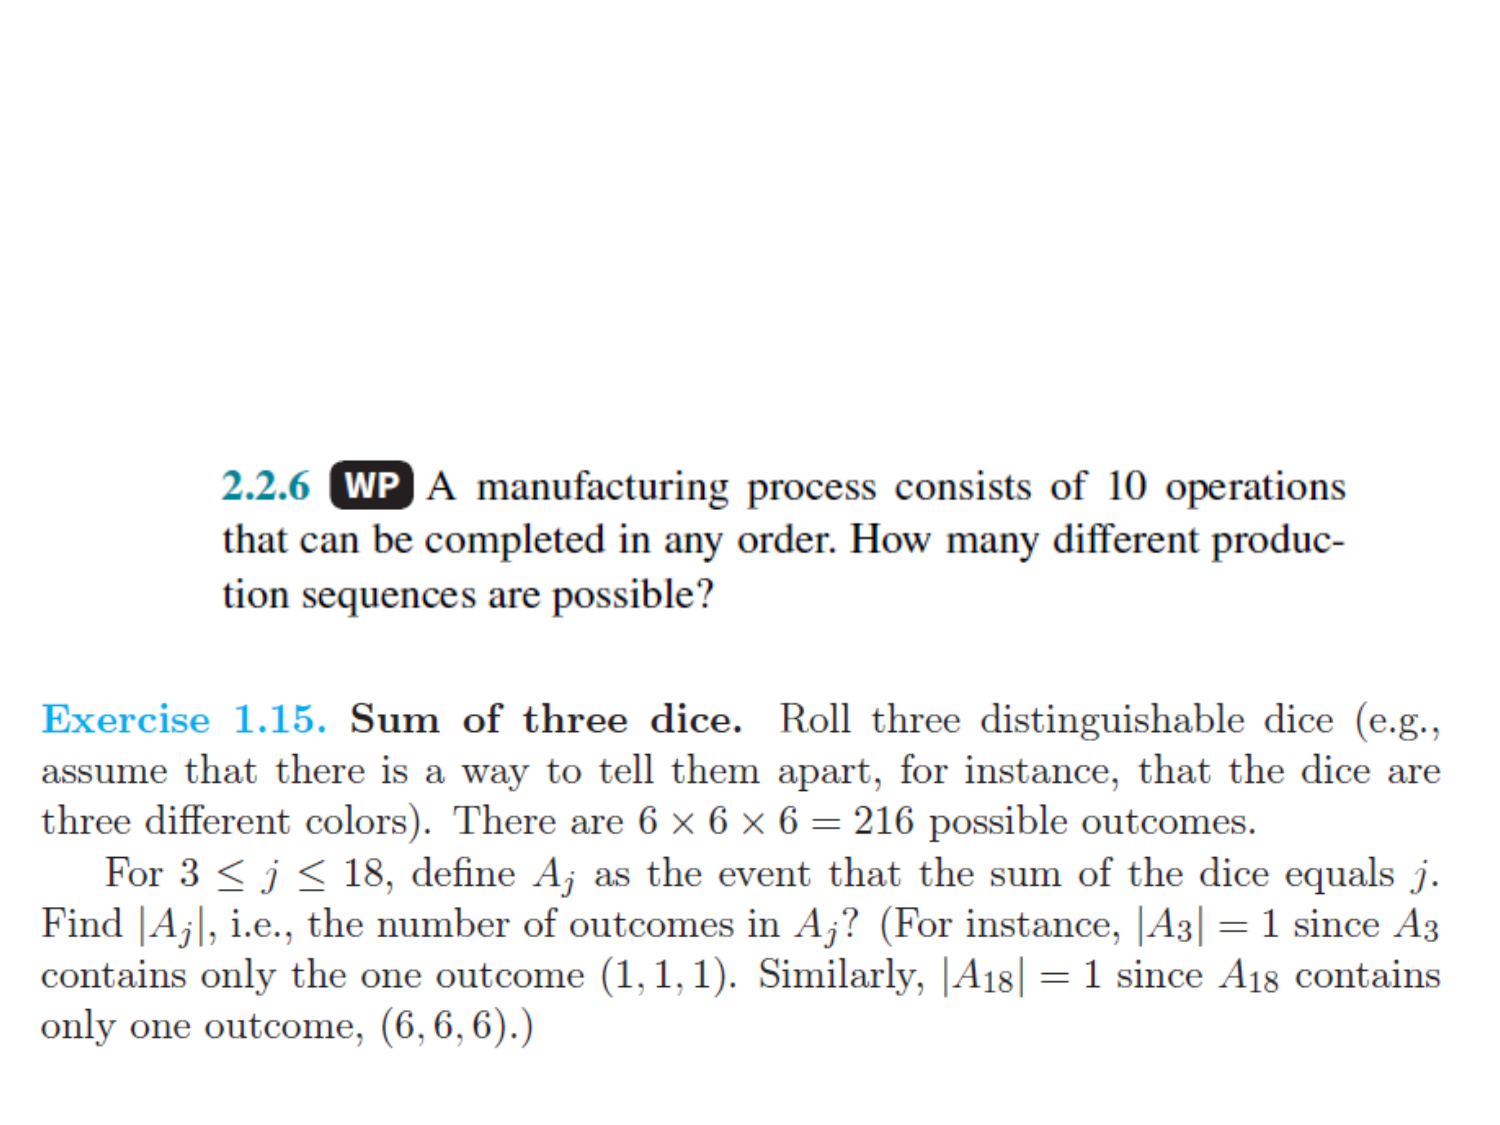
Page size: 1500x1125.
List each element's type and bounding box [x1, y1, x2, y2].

picture [17, 687, 1477, 1063]
picture [206, 457, 1367, 620]
